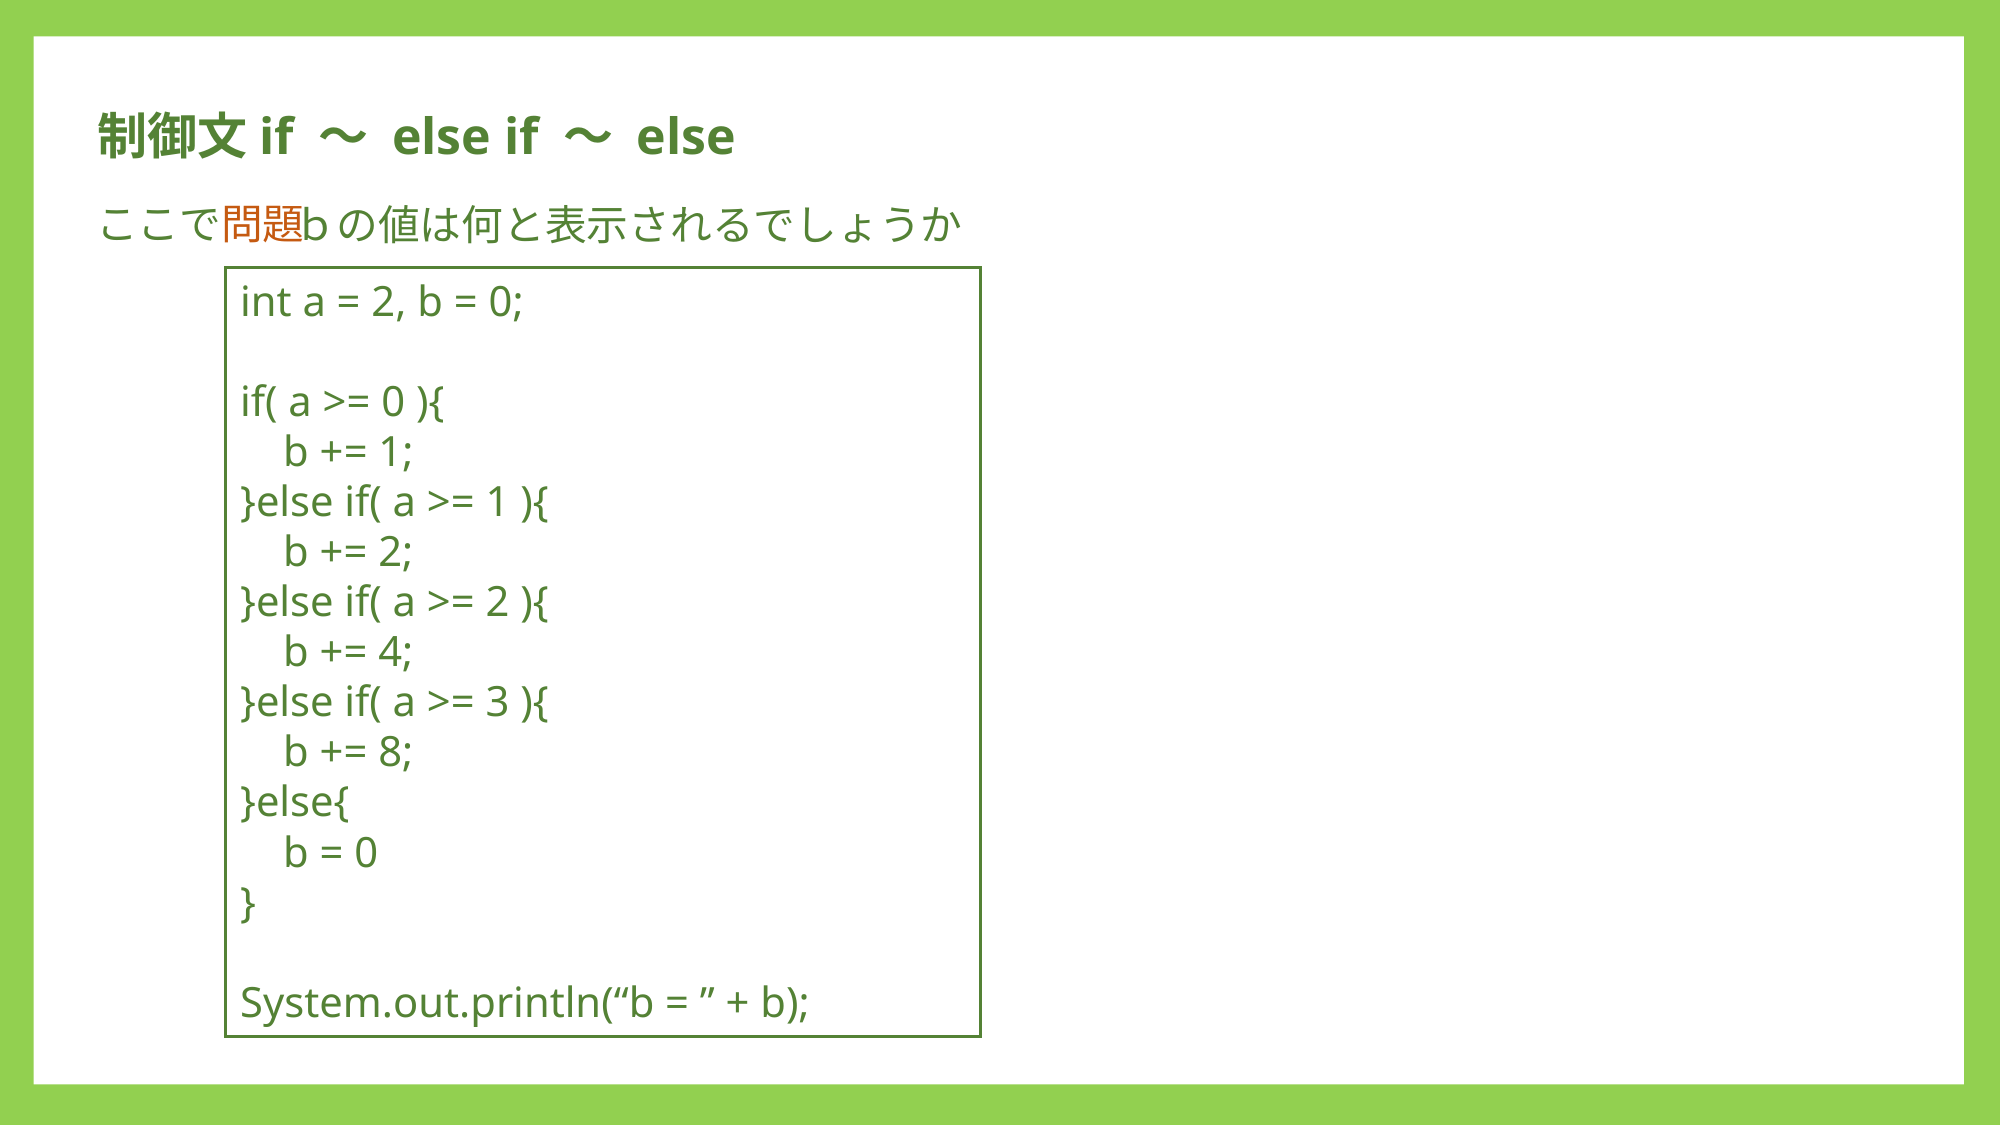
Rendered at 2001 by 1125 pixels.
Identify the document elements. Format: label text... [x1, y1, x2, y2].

text_box int a = 2, b = 0; if( a >= 0 ){ b += 1; }else if( a >= 1 ){ b += 2; }else if( a >= 2 ){ b += 4; }else if( a >= 3 ){ b += 8; }else{ b = 0 } System.out.println(“b = ” + b); [224, 267, 982, 1037]
text_box 制御文if ～ else if ～ else [82, 96, 751, 172]
text_box ｂの値は何と表示されるでしょうか [279, 191, 978, 257]
text_box ここで問題 [81, 190, 362, 256]
